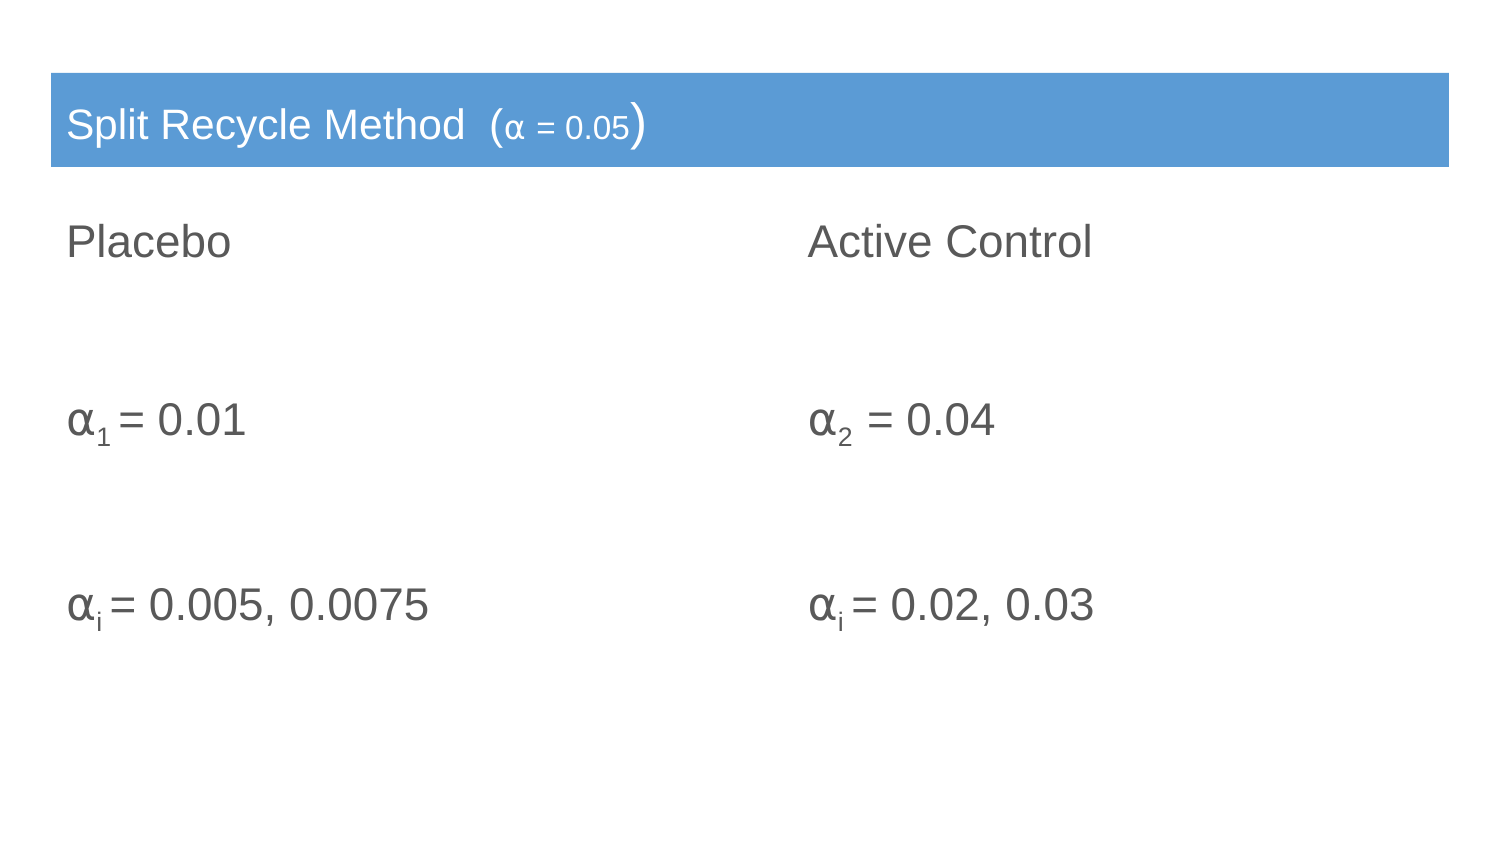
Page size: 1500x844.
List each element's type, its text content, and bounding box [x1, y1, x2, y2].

list Active Control ⍺2 = 0.04 ⍺i = 0.02, 0.03 [792, 189, 1449, 723]
list Placebo ⍺1 = 0.01 ⍺i = 0.005, 0.0075 [51, 189, 708, 750]
title Split Recycle Method (⍺ = 0.05) [51, 72, 1449, 167]
